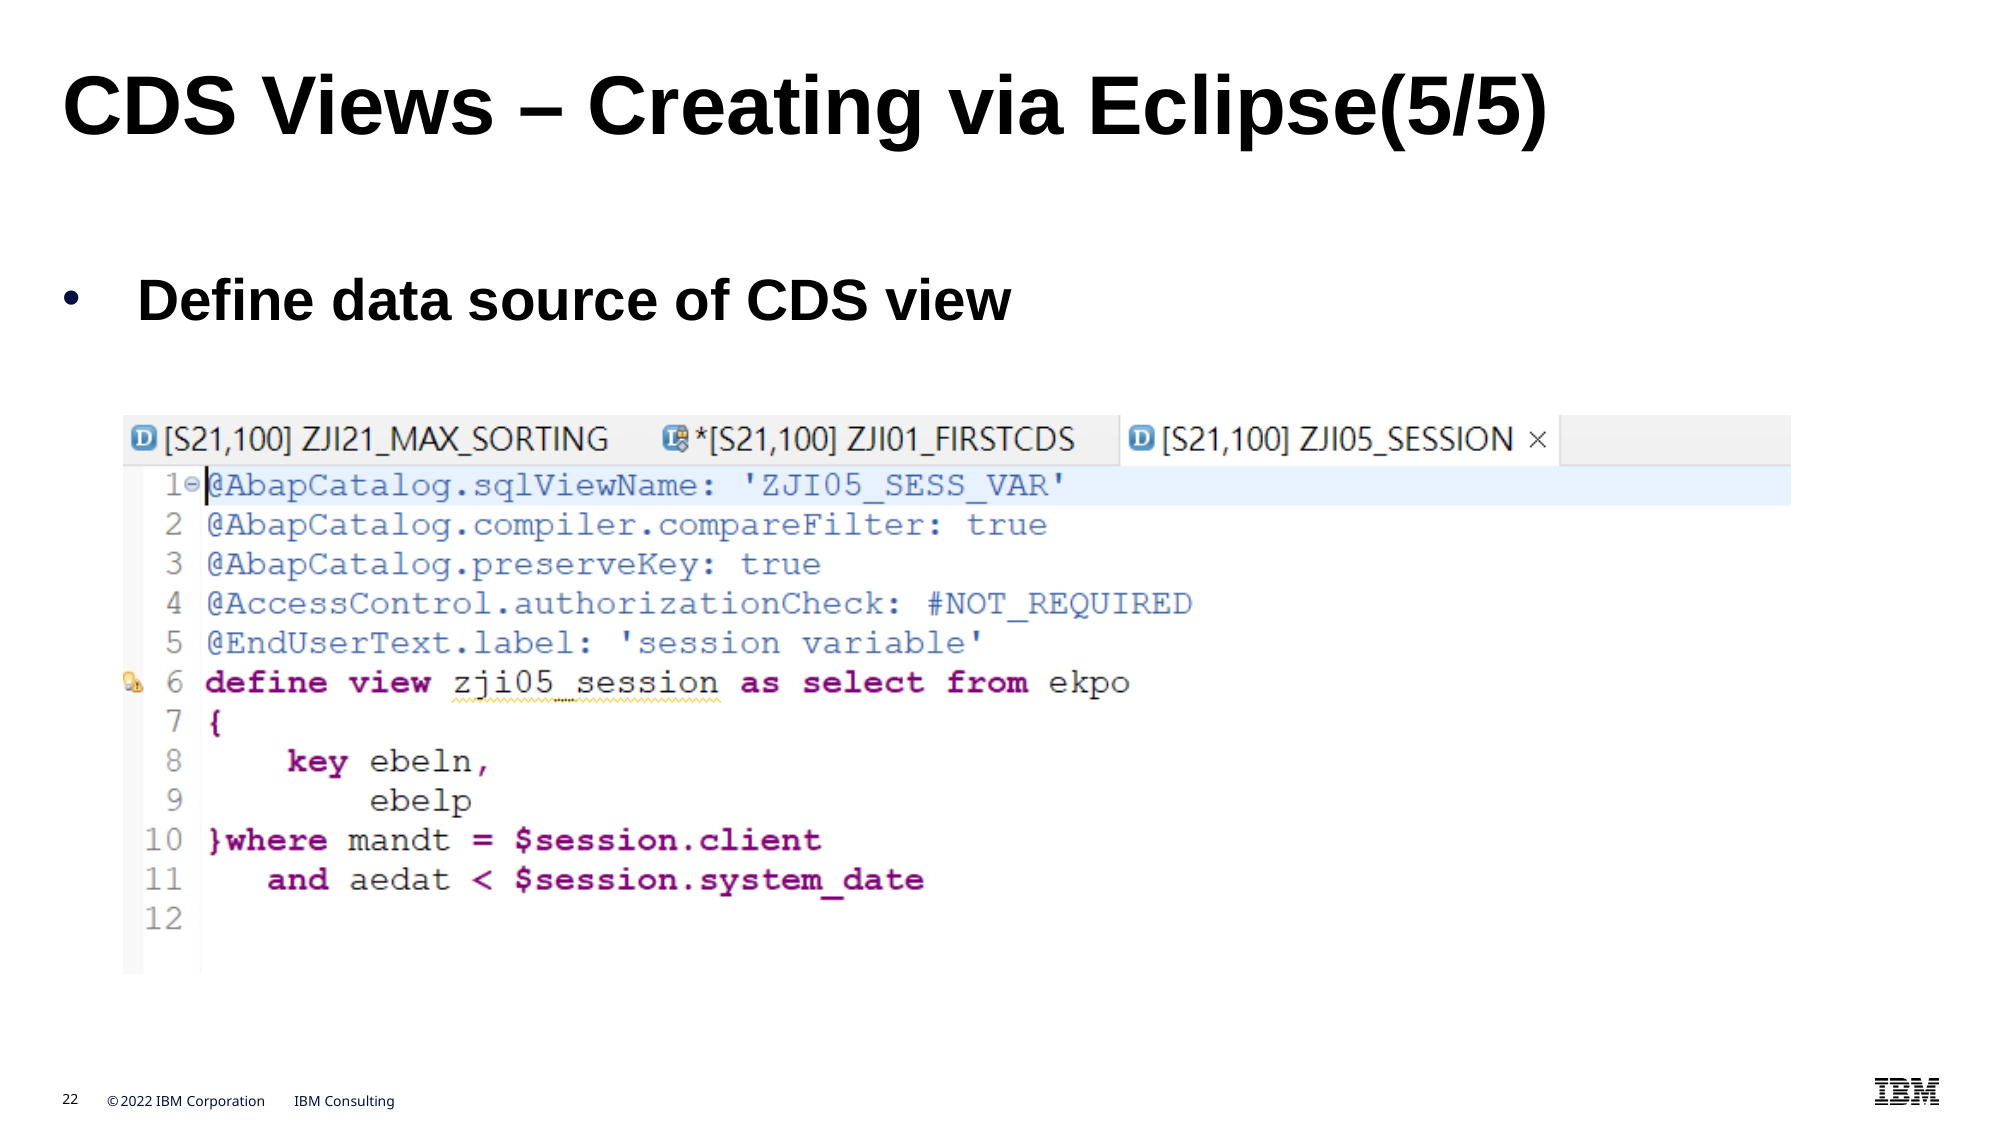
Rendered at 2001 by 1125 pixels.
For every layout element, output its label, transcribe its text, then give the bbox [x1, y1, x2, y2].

title CDS Views – Creating via Eclipse(5/5) [62, 62, 1904, 239]
list Define data source of CDS view [62, 254, 1783, 370]
picture [123, 415, 1791, 975]
picture [1875, 1078, 1939, 1105]
